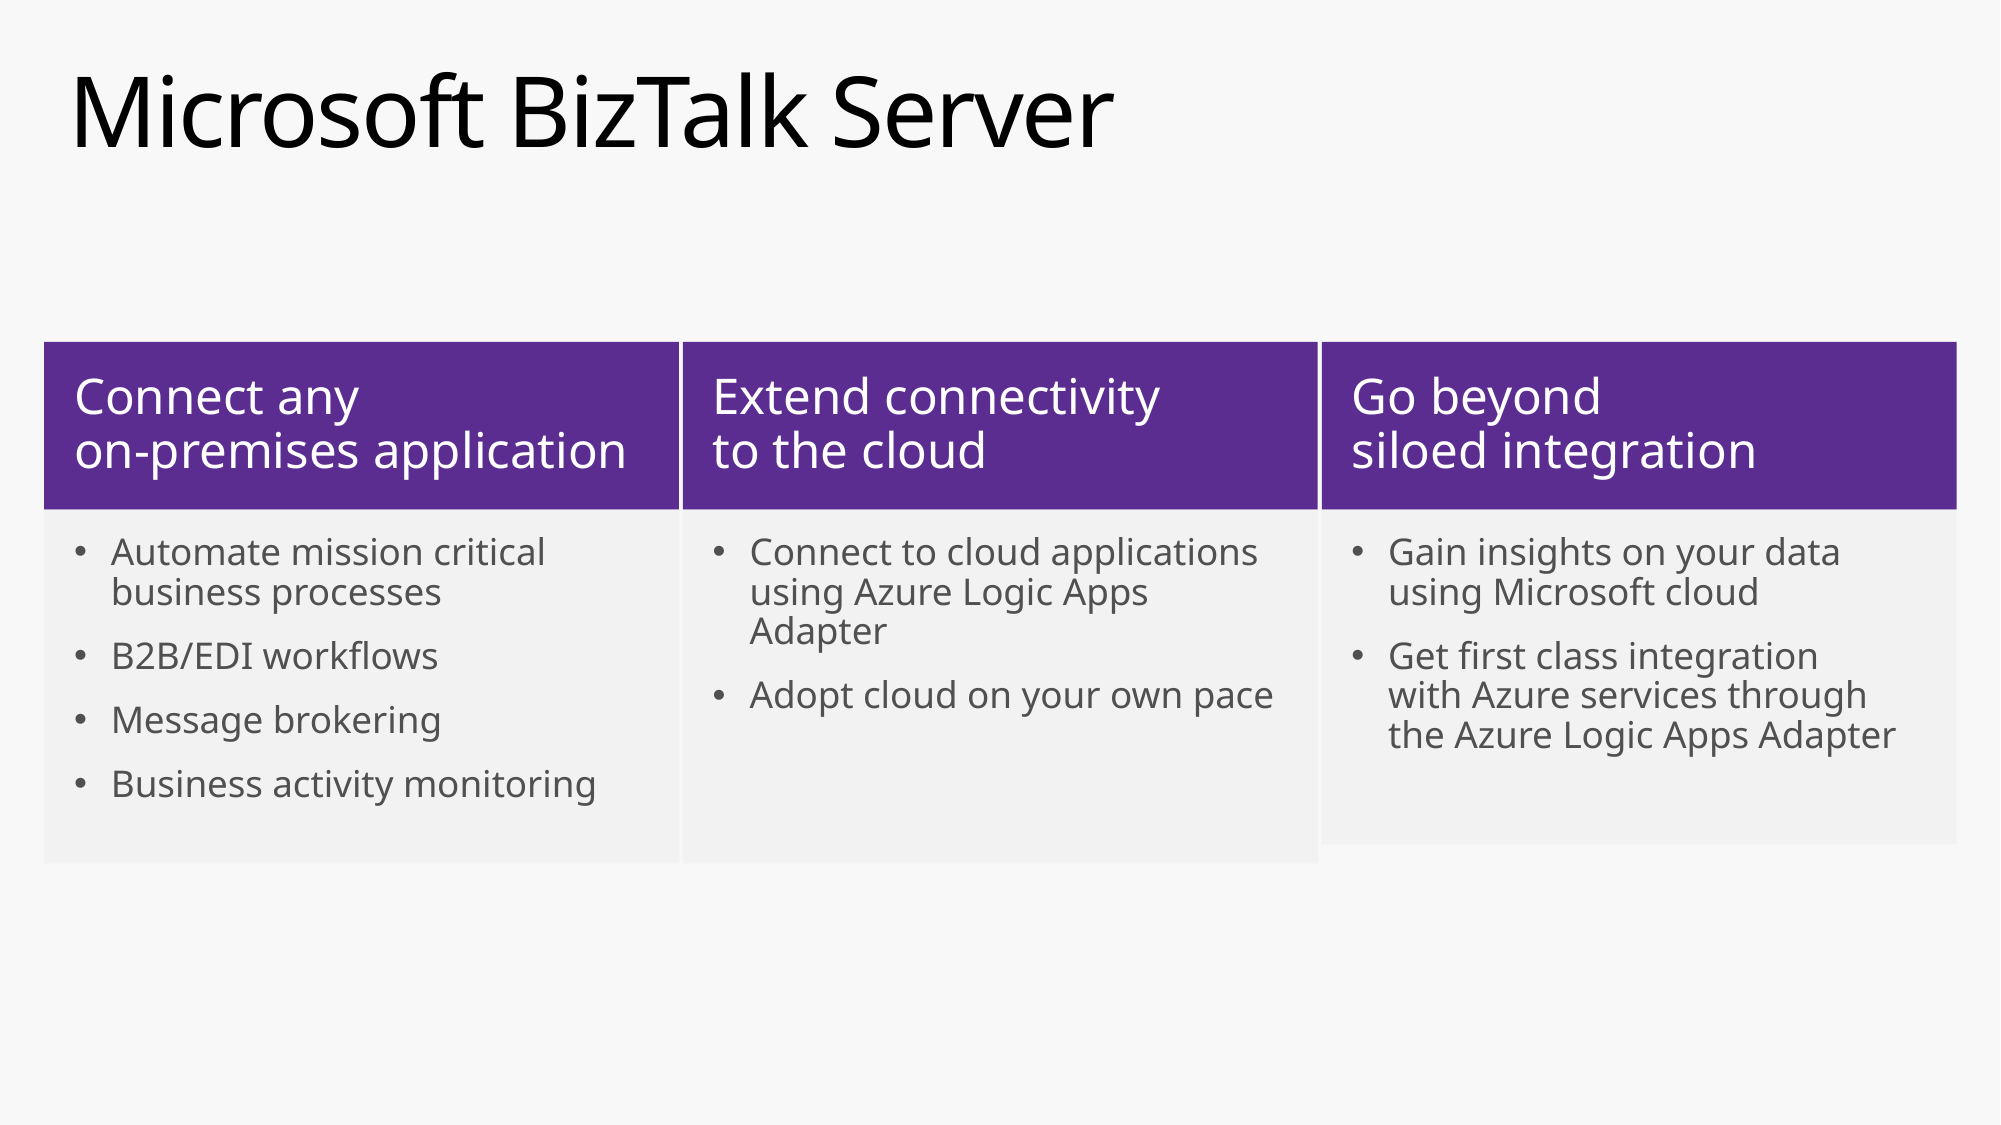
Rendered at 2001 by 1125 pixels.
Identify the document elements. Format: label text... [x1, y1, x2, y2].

text_box Connect any on-premises application [43, 341, 680, 510]
title Microsoft BizTalk Server [44, 47, 1957, 196]
text_box Automate mission critical business processes B2B/EDI workflows Message brokering Business activity monitoring [44, 509, 680, 864]
text_box Connect to cloud applications using Azure Logic Apps Adapter Adopt cloud on your own pace [682, 509, 1318, 864]
text_box Extend connectivity to the cloud [682, 341, 1318, 509]
text_box Gain insights on your data using Microsoft cloud Get first class integration with Azure services through the Azure Logic Apps Adapter [1321, 509, 1957, 845]
text_box Go beyond siloed integration [1321, 341, 1957, 509]
